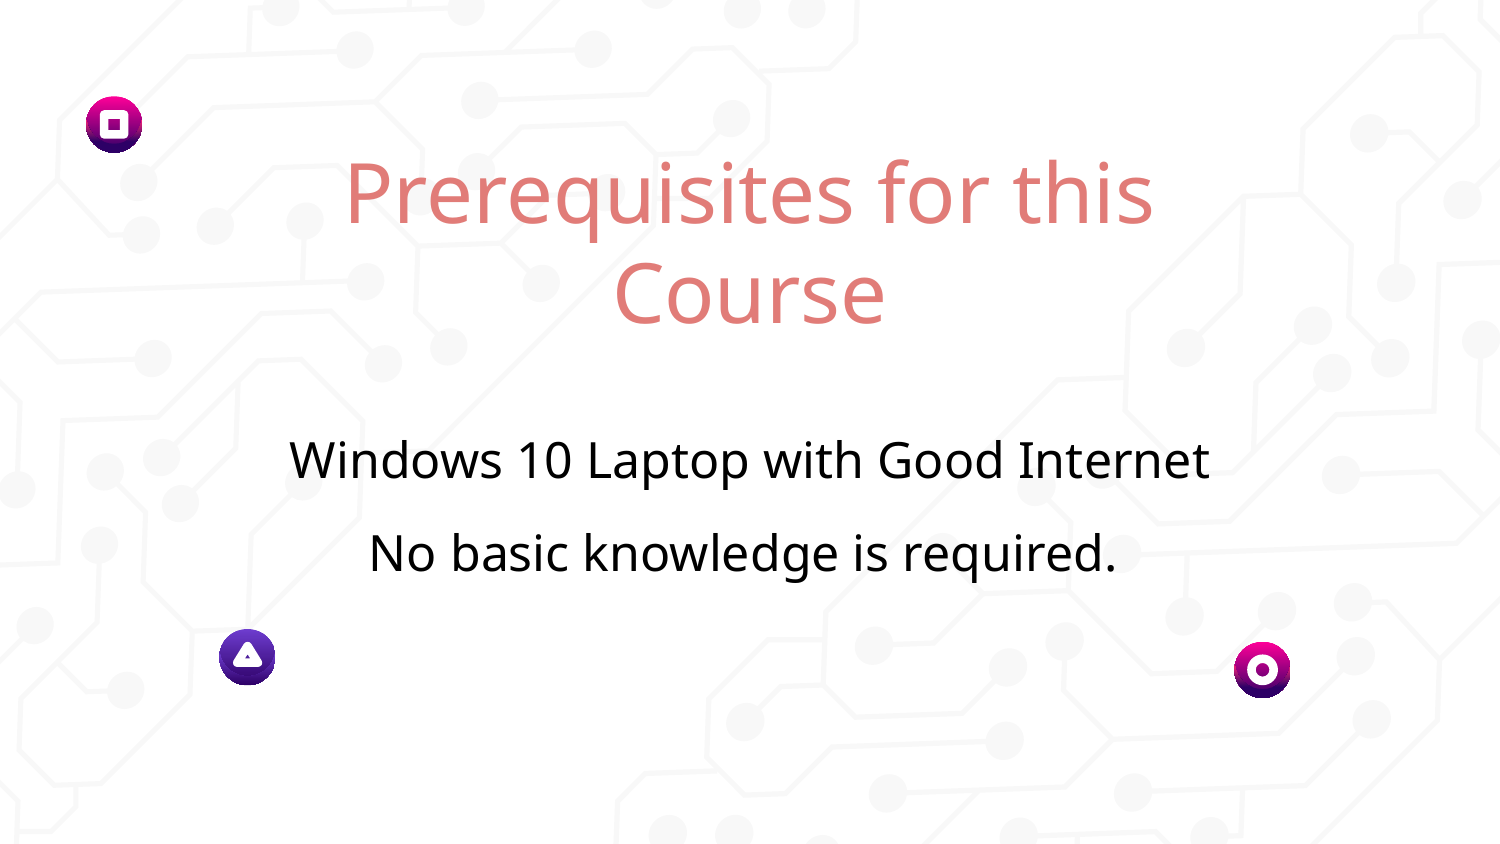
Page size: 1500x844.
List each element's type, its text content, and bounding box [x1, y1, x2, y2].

list Windows 10 Laptop with Good Internet No basic knowledge is required. [51, 413, 1449, 495]
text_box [219, 628, 276, 686]
title Prerequisites for this Course [320, 189, 1180, 355]
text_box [1234, 641, 1291, 699]
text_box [85, 96, 143, 153]
